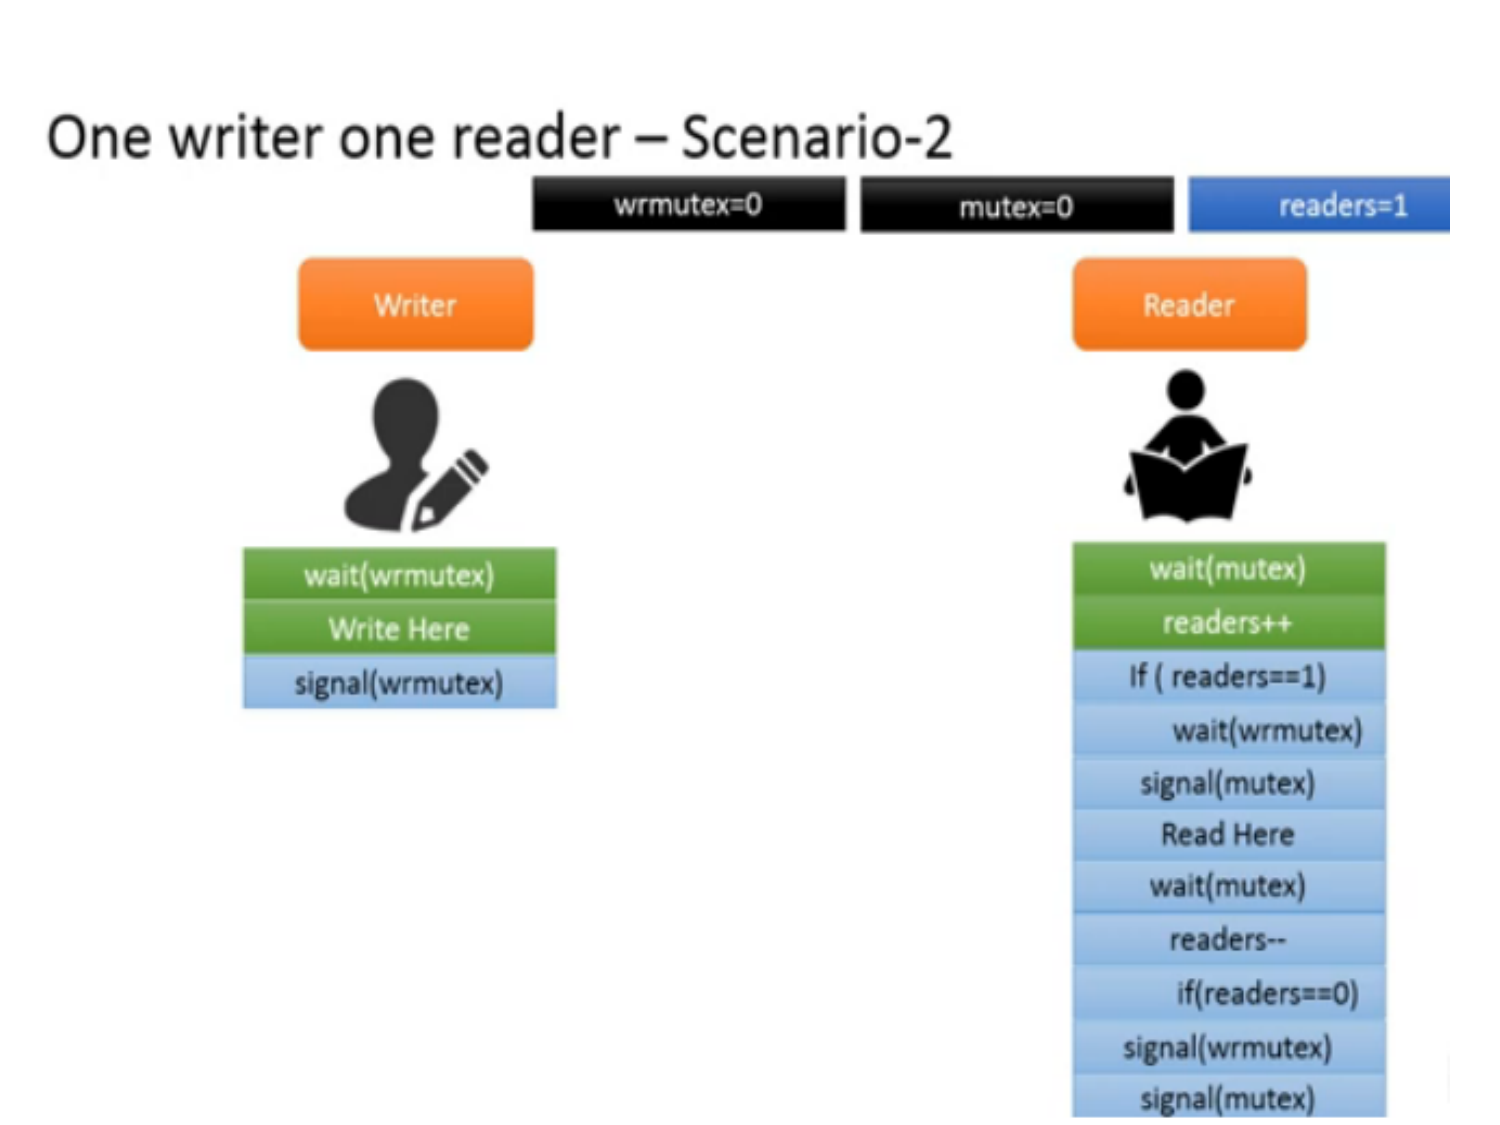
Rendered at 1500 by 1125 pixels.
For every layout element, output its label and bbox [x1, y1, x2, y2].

picture [37, 87, 1451, 1125]
